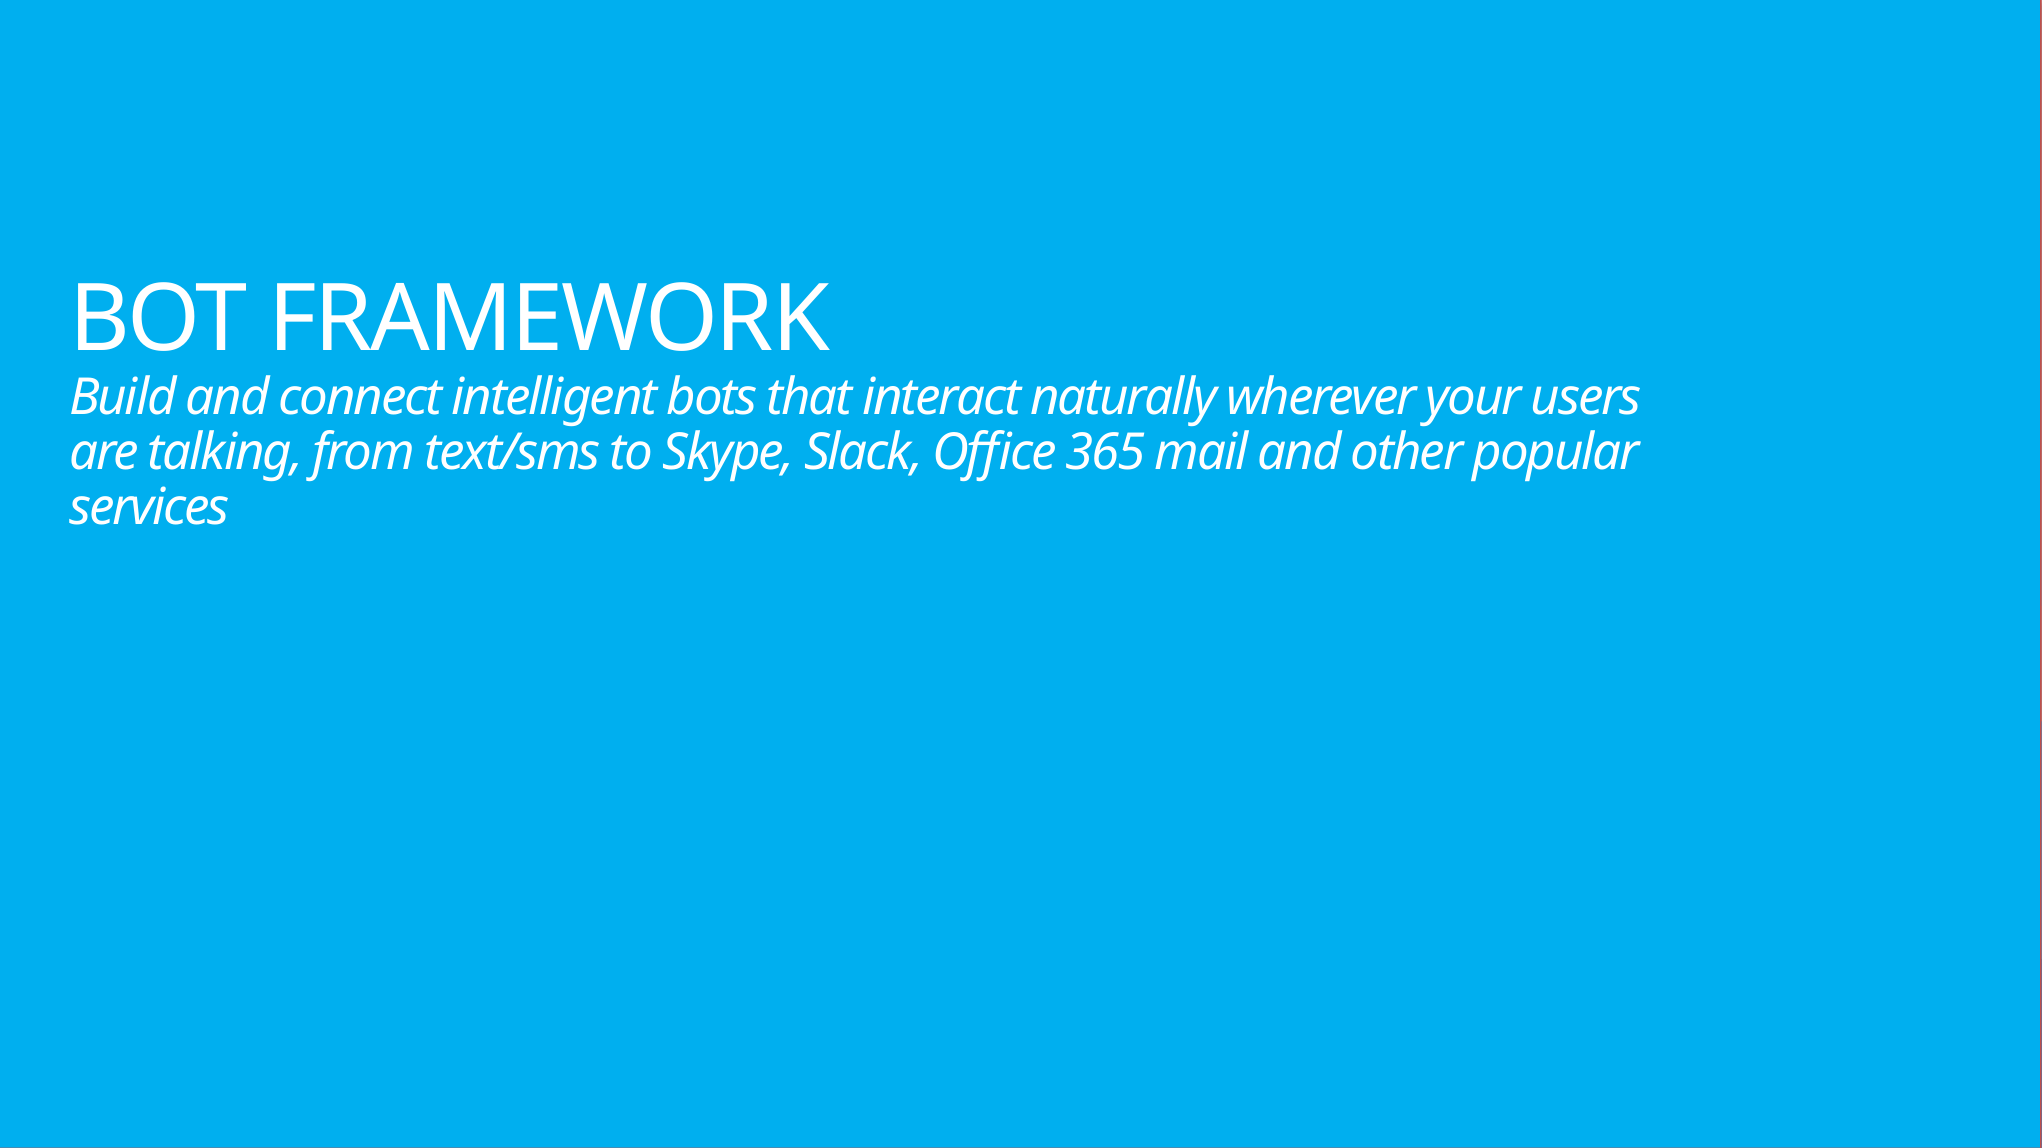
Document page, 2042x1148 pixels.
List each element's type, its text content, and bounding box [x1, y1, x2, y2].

text_box [0, 0, 2040, 1148]
text_box BOT FRAMEWORK Build and connect intelligent bots that interact naturally wherever your users are talking, from text/sms to Skype, Slack, Office 365 mail and other popular services [45, 254, 1695, 556]
